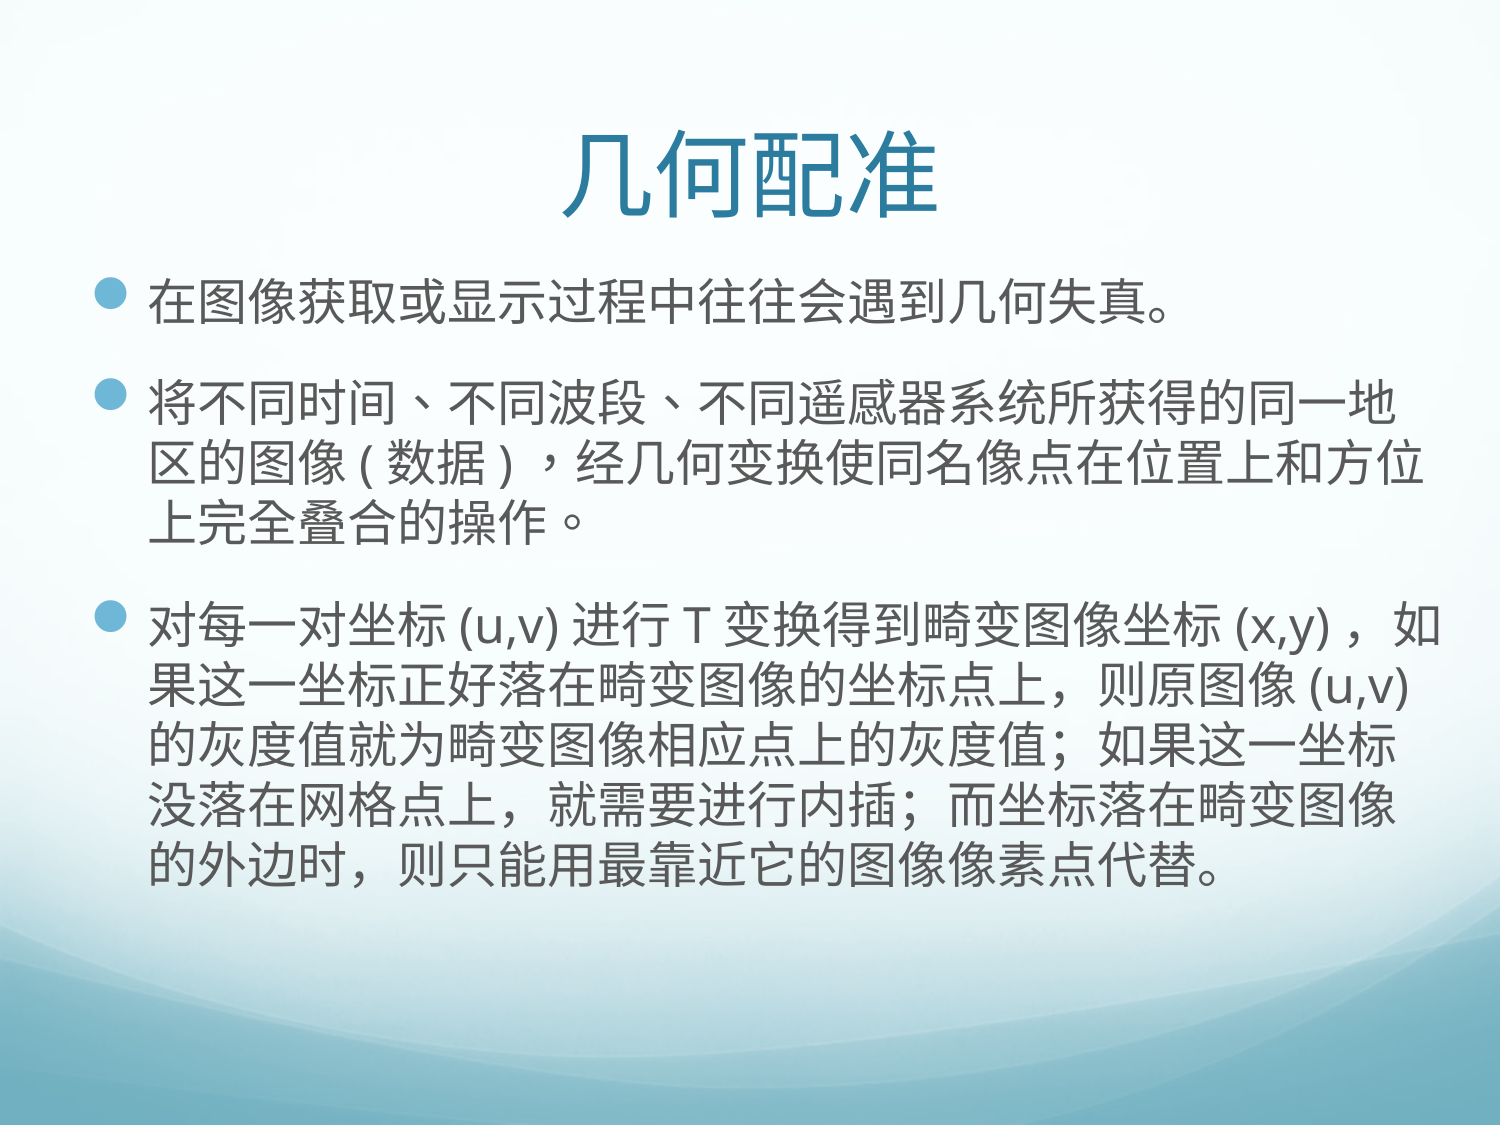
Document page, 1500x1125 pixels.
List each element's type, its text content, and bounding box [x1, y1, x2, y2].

list 在图像获取或显示过程中往往会遇到几何失真。 将不同时间、不同波段、不同遥感器系统所获得的同一地区的图像(数据)，经几何变换使同名像点在位置上和方位上完全叠合的操作。 对每一对坐标(u,v)进行T变换得到畸变图像坐标(x,y)，如果这一坐标正好落在畸变图像的坐标点上，则原图像(u,v)的灰度值就为畸变图像相应点上的灰度值；如果这一坐标没落在网格点上，就需要进行内插；而坐标落在畸变图像的外边时，则只能用最靠近它的图像像素点代替。 [75, 262, 1459, 1005]
title 几何配准 [90, 17, 1410, 237]
